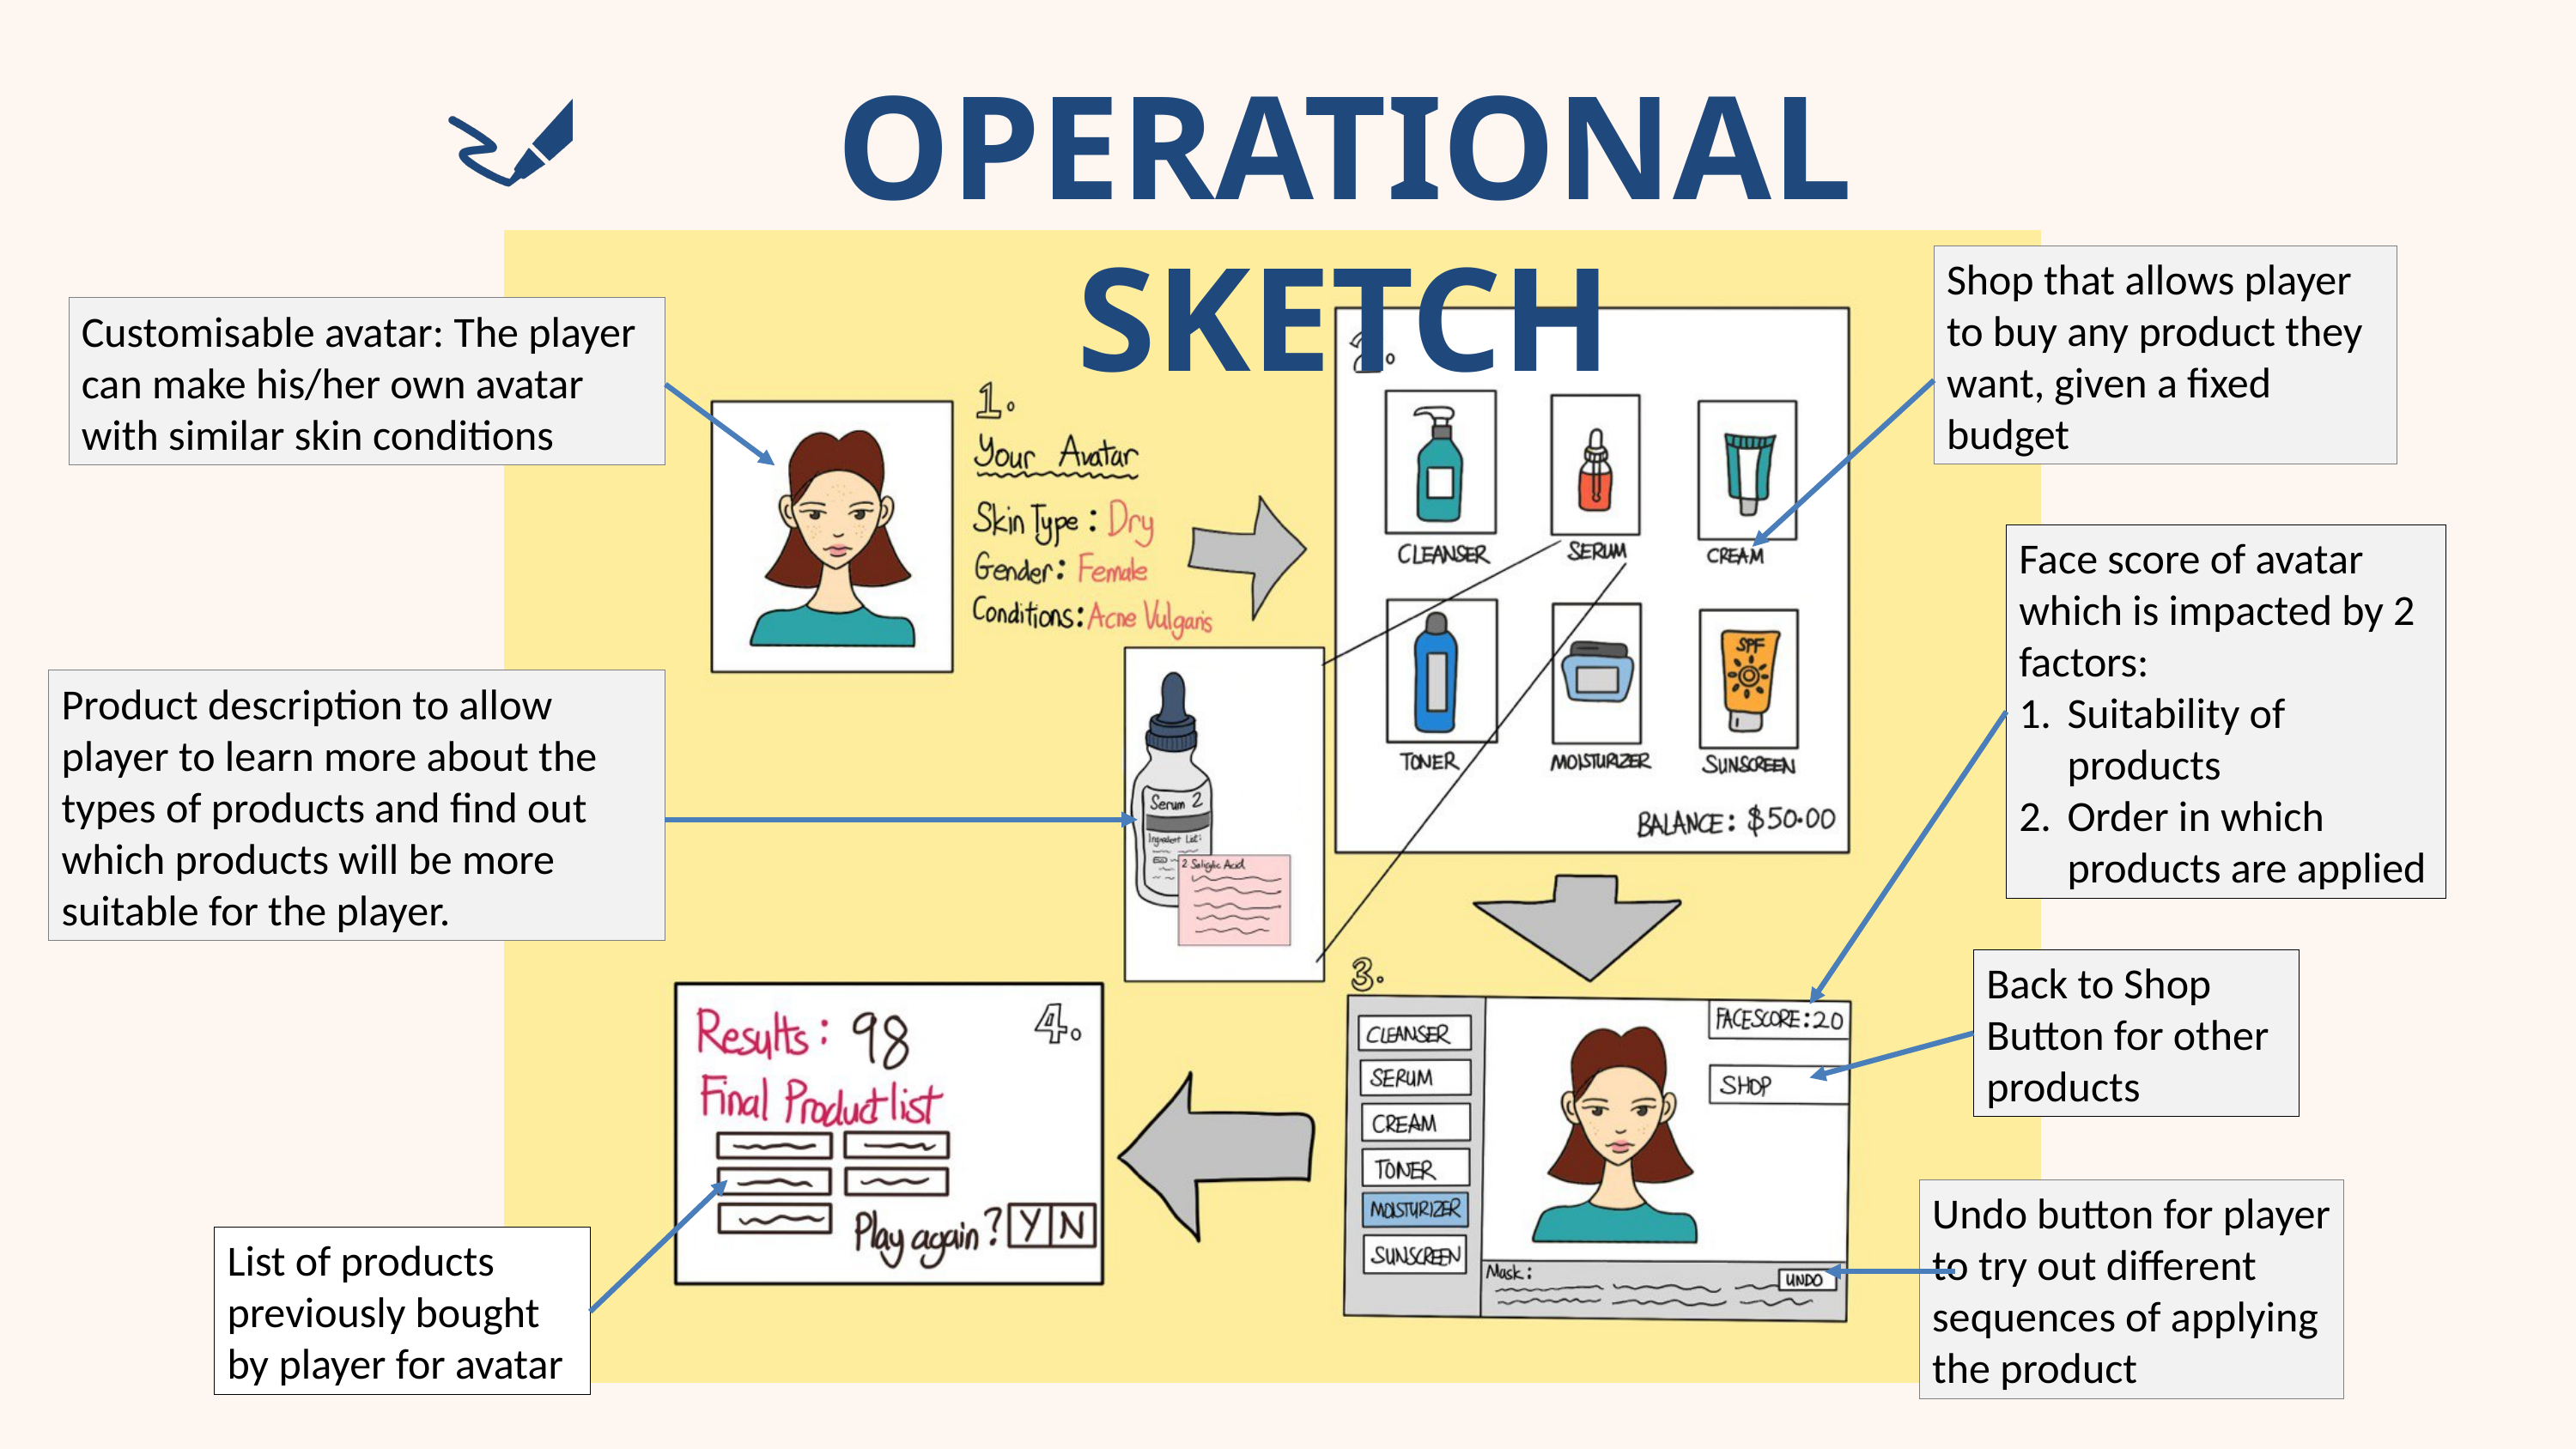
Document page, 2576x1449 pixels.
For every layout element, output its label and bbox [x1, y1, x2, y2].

text_box [1752, 245, 2397, 548]
text_box [48, 670, 1139, 943]
text_box [68, 297, 775, 467]
text_box [1809, 1034, 1974, 1078]
text_box [446, 50, 2130, 237]
text_box [214, 1179, 728, 1397]
picture [0, 0, 2576, 1449]
text_box [1809, 712, 2007, 1005]
